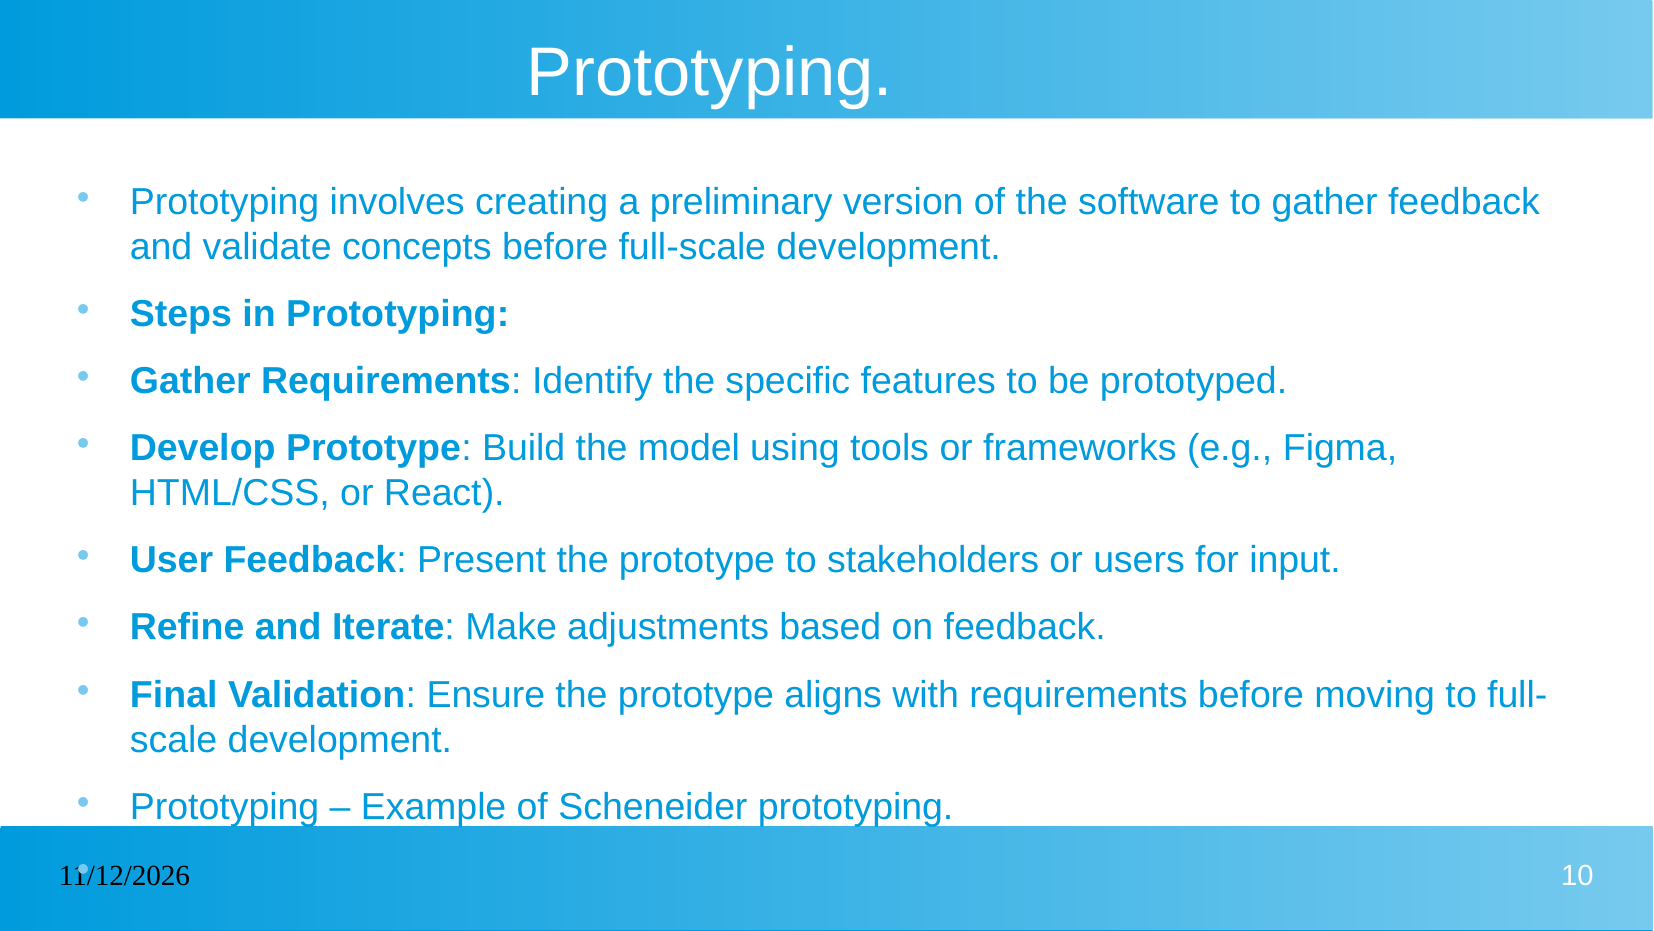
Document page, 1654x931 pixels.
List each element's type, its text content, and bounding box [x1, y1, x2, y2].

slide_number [59, 856, 443, 915]
title Prototyping. [59, 29, 1594, 108]
slide_number 10 [1210, 856, 1594, 915]
list Prototyping involves creating a preliminary version of the software to gather feedback and validate concepts before full-scale development. Steps in Prototyping: Gather Requirements: Identify the specific features to be prototyped. Develop Prototype: Build the model using tools or frameworks (e.g., Figma, HTML/CSS, or React). User Feedback: Present the prototype to stakeholders or users for input. Refine and Iterate: Make adjustments based on feedback. Final Validation: Ensure the prototype aligns with requirements before moving to full-scale development. Prototyping – Example of Scheneider prototyping. [59, 177, 1594, 767]
